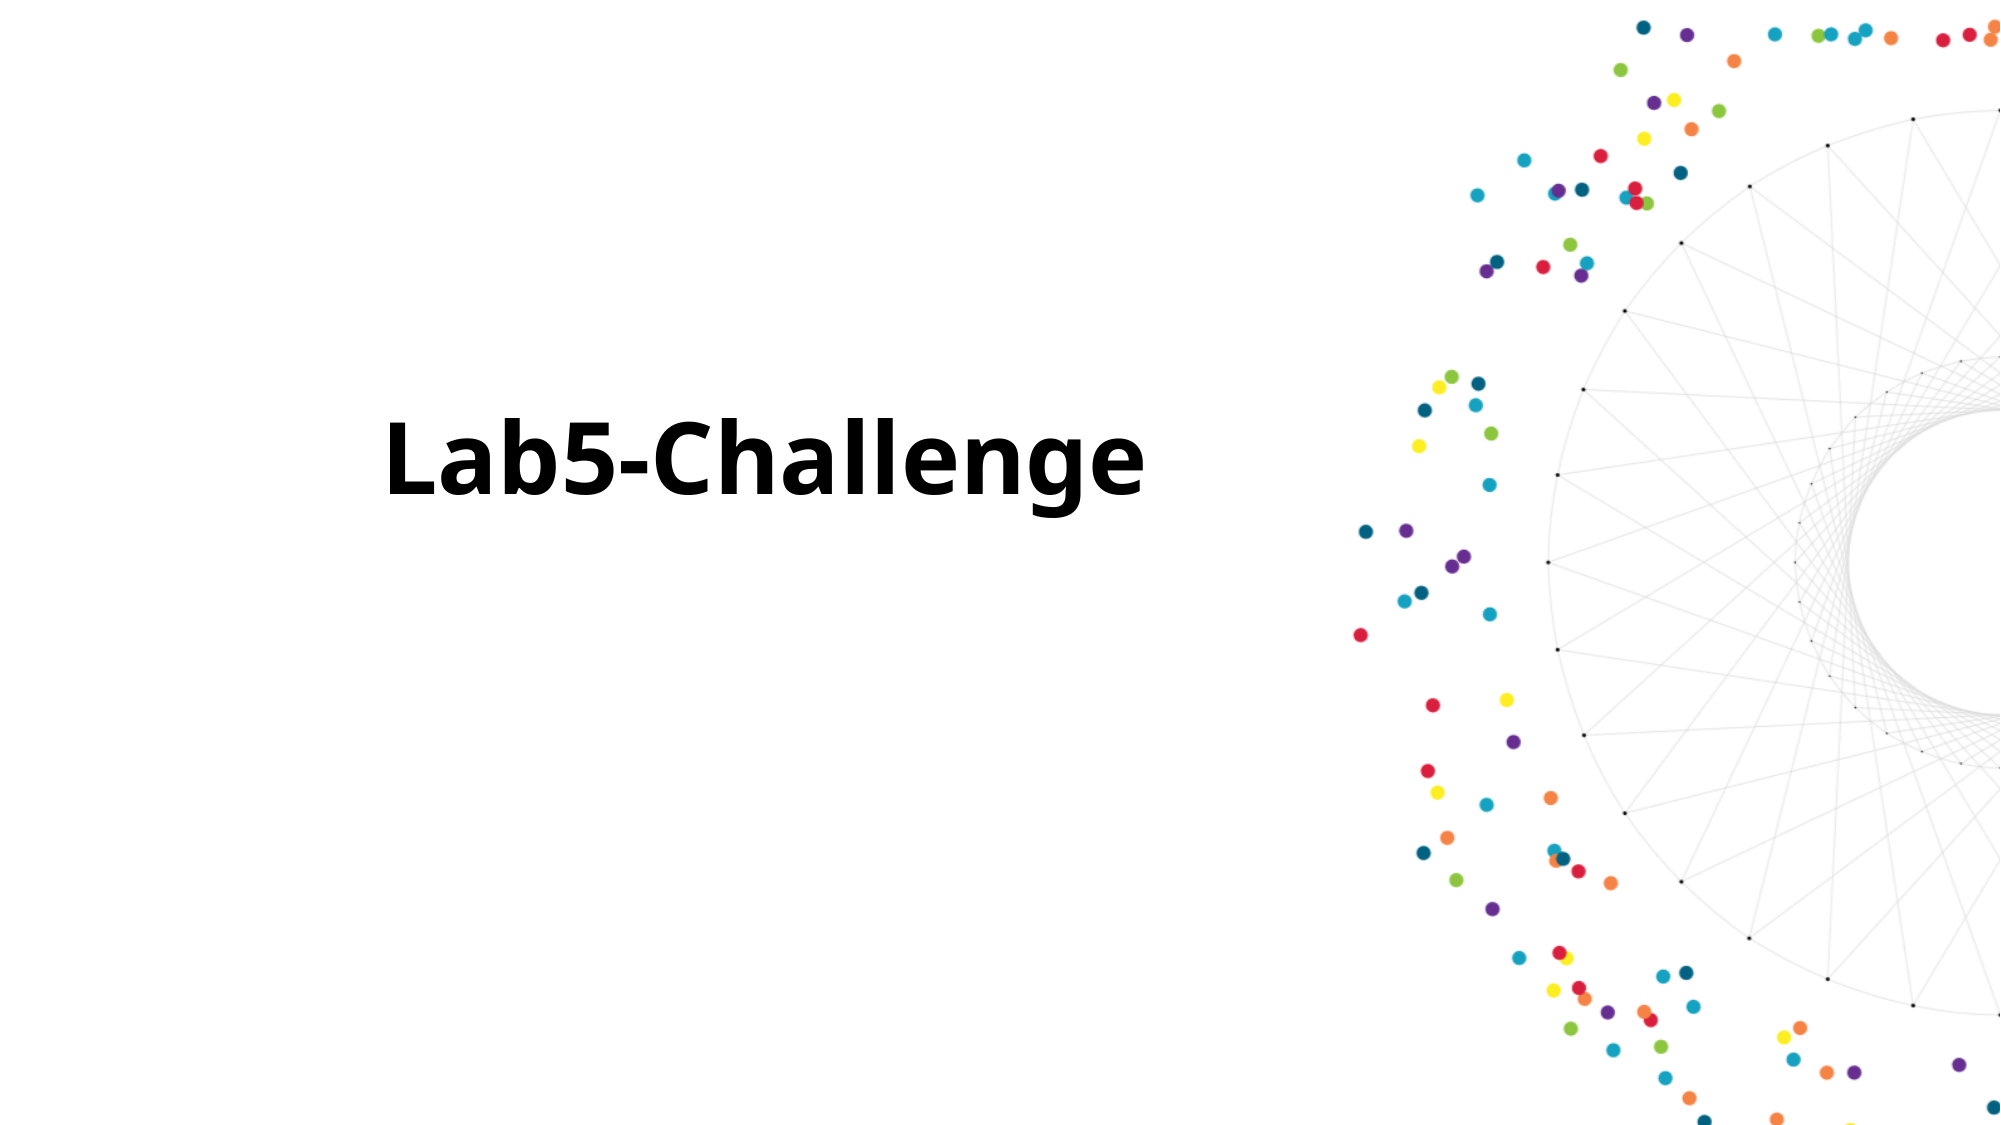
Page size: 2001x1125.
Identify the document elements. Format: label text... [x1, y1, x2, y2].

picture [1269, 0, 2000, 1125]
text_box Lab5-Challenge [373, 387, 1157, 522]
